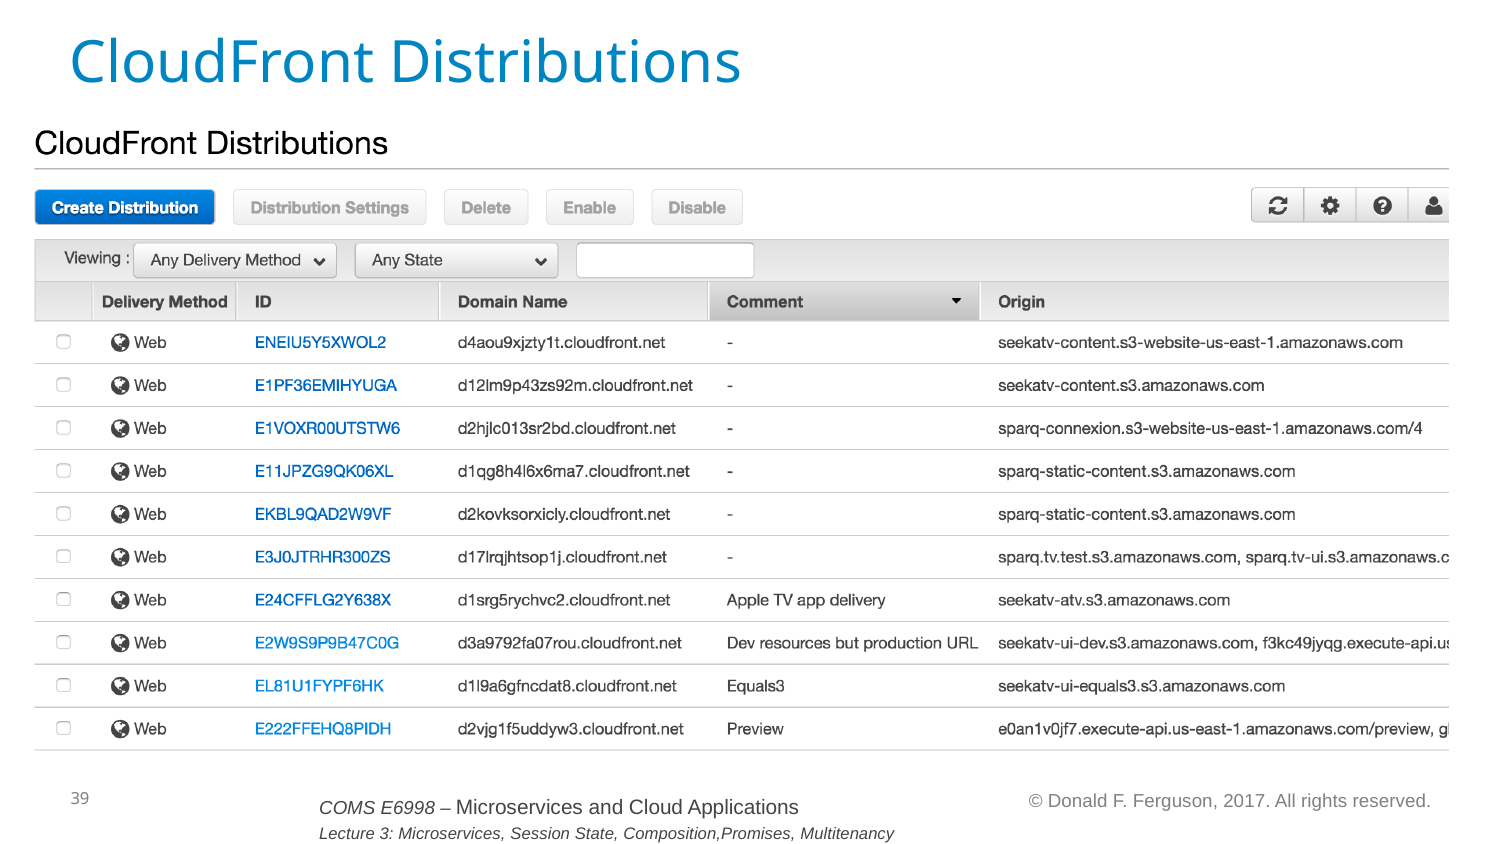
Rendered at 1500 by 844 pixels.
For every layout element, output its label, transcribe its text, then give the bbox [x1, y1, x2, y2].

title CloudFront Distributions [69, 31, 1422, 96]
picture [18, 110, 1450, 762]
